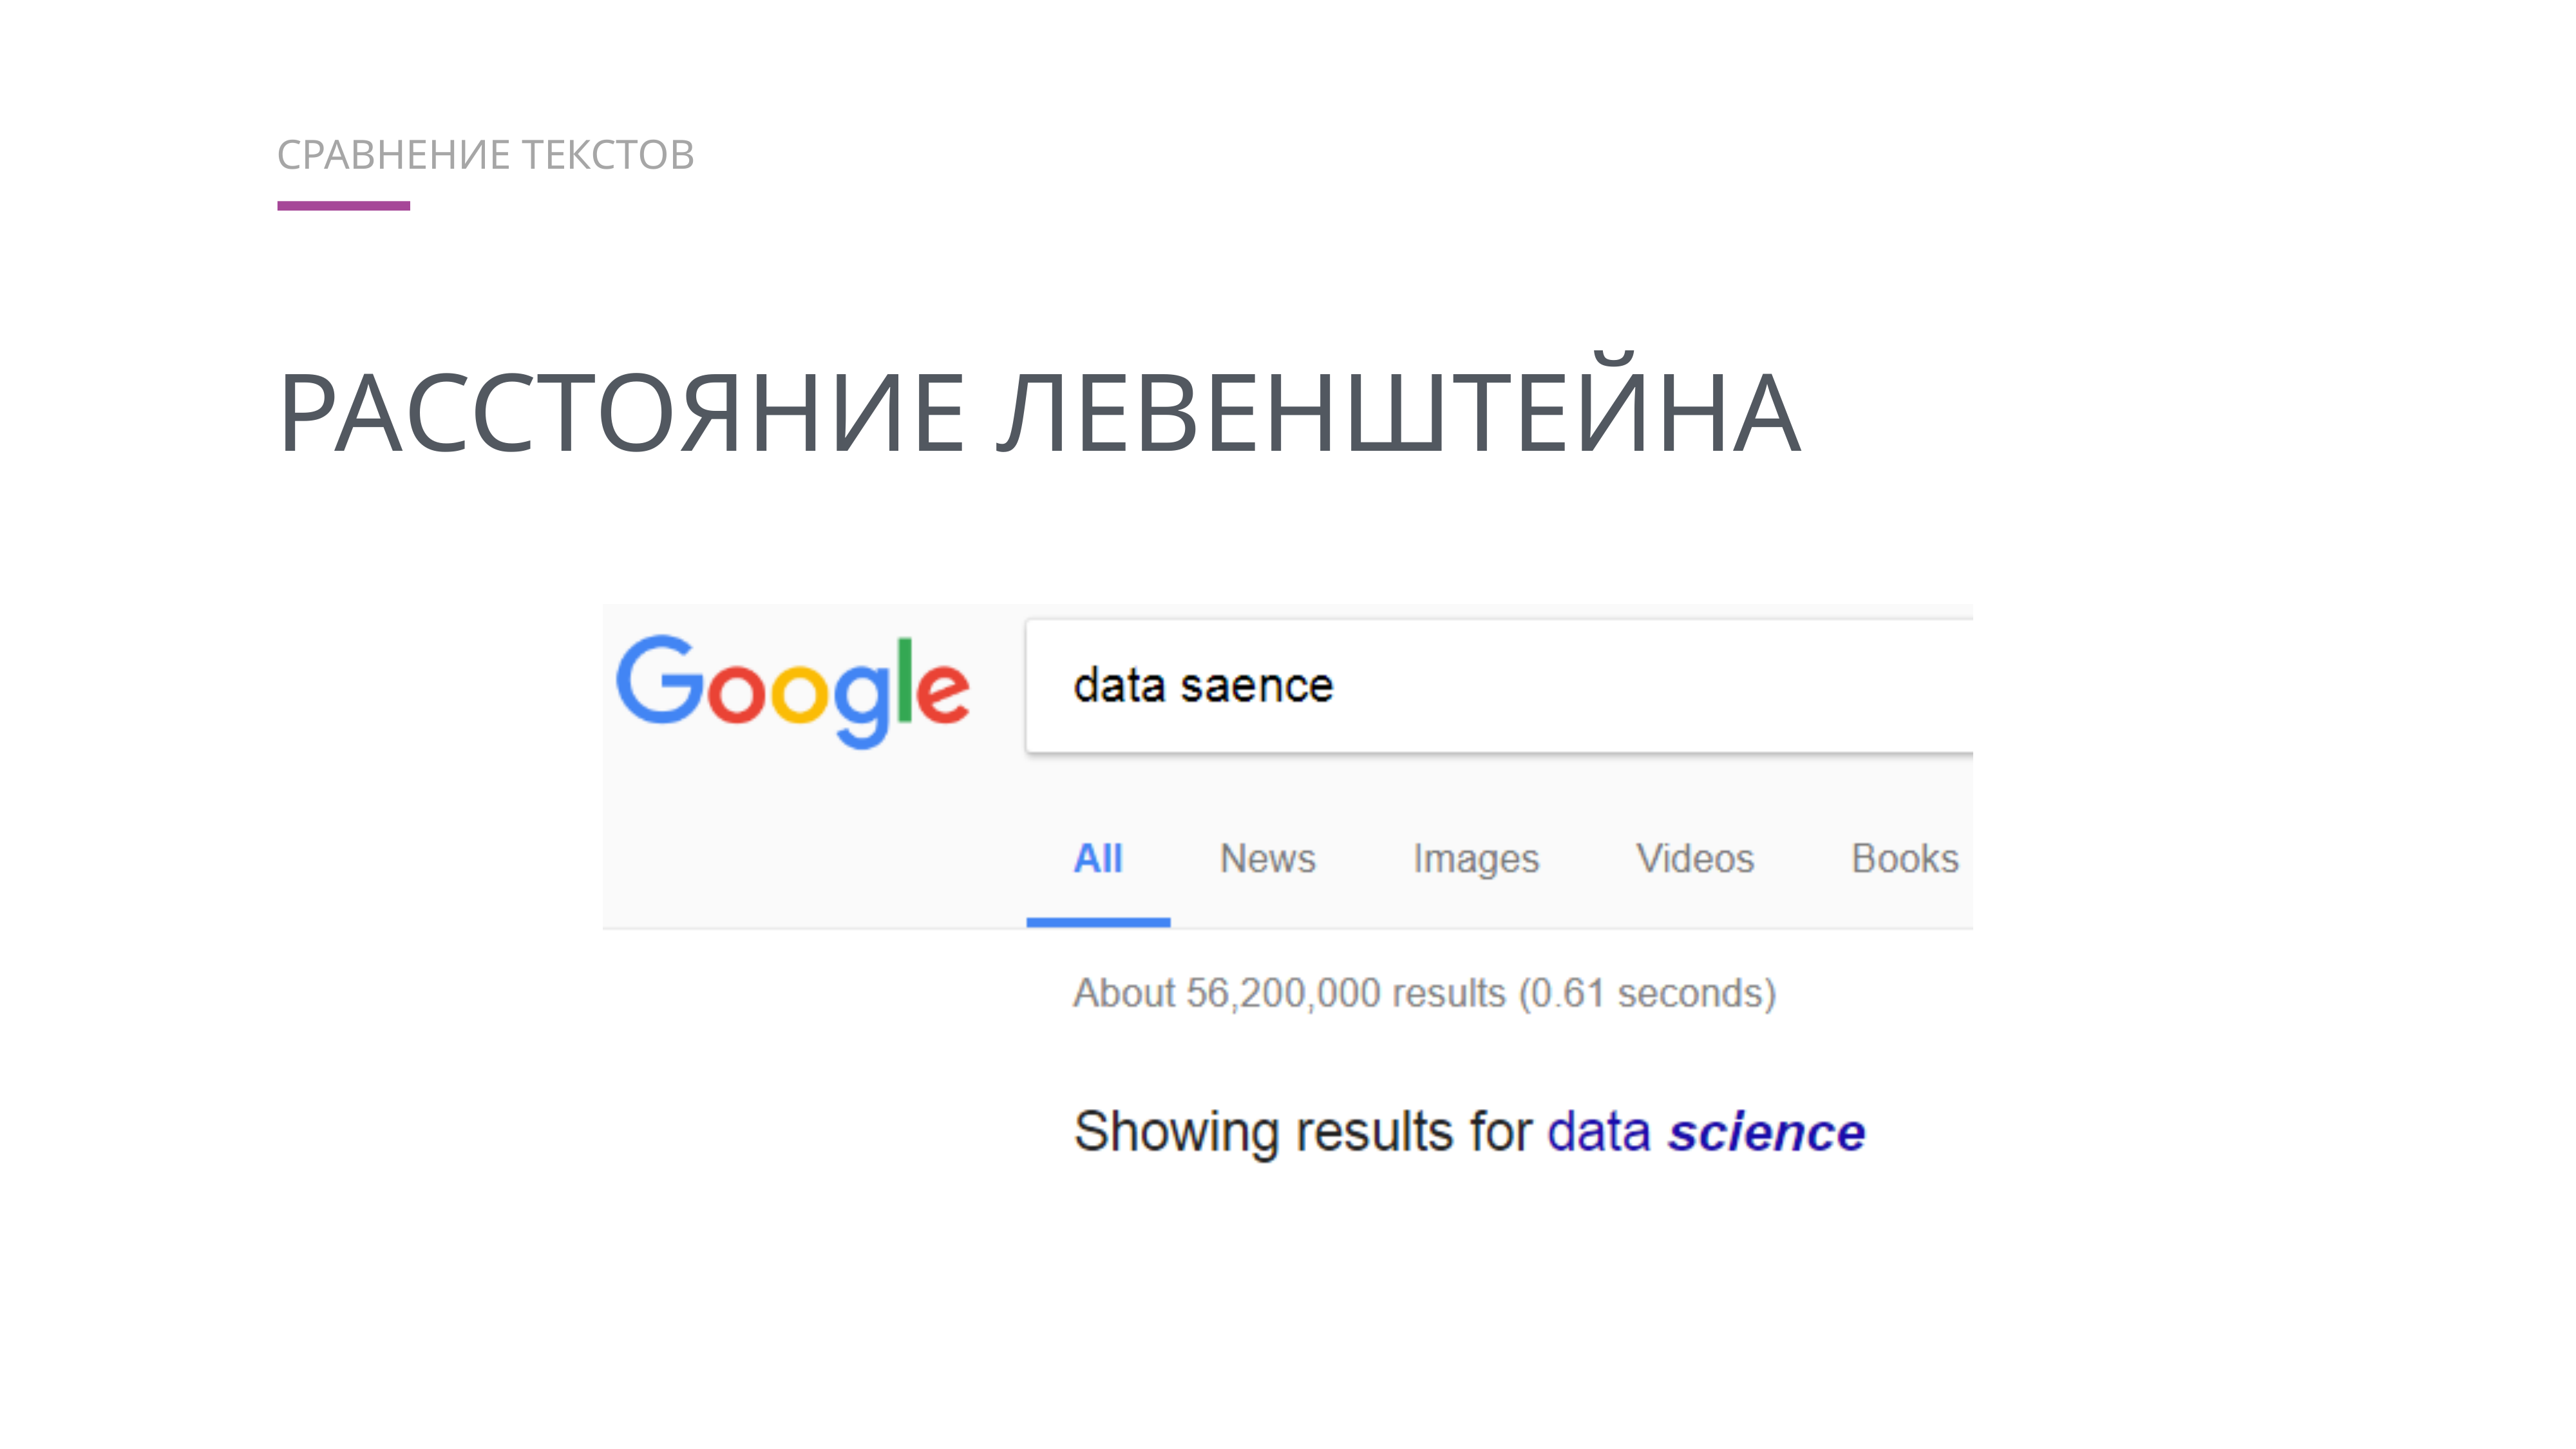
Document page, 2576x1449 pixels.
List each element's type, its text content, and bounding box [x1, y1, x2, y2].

picture [602, 604, 1973, 1171]
text_box Сравнение текстов [271, 108, 2318, 182]
text_box Расстояние левенштейна [270, 299, 2523, 478]
